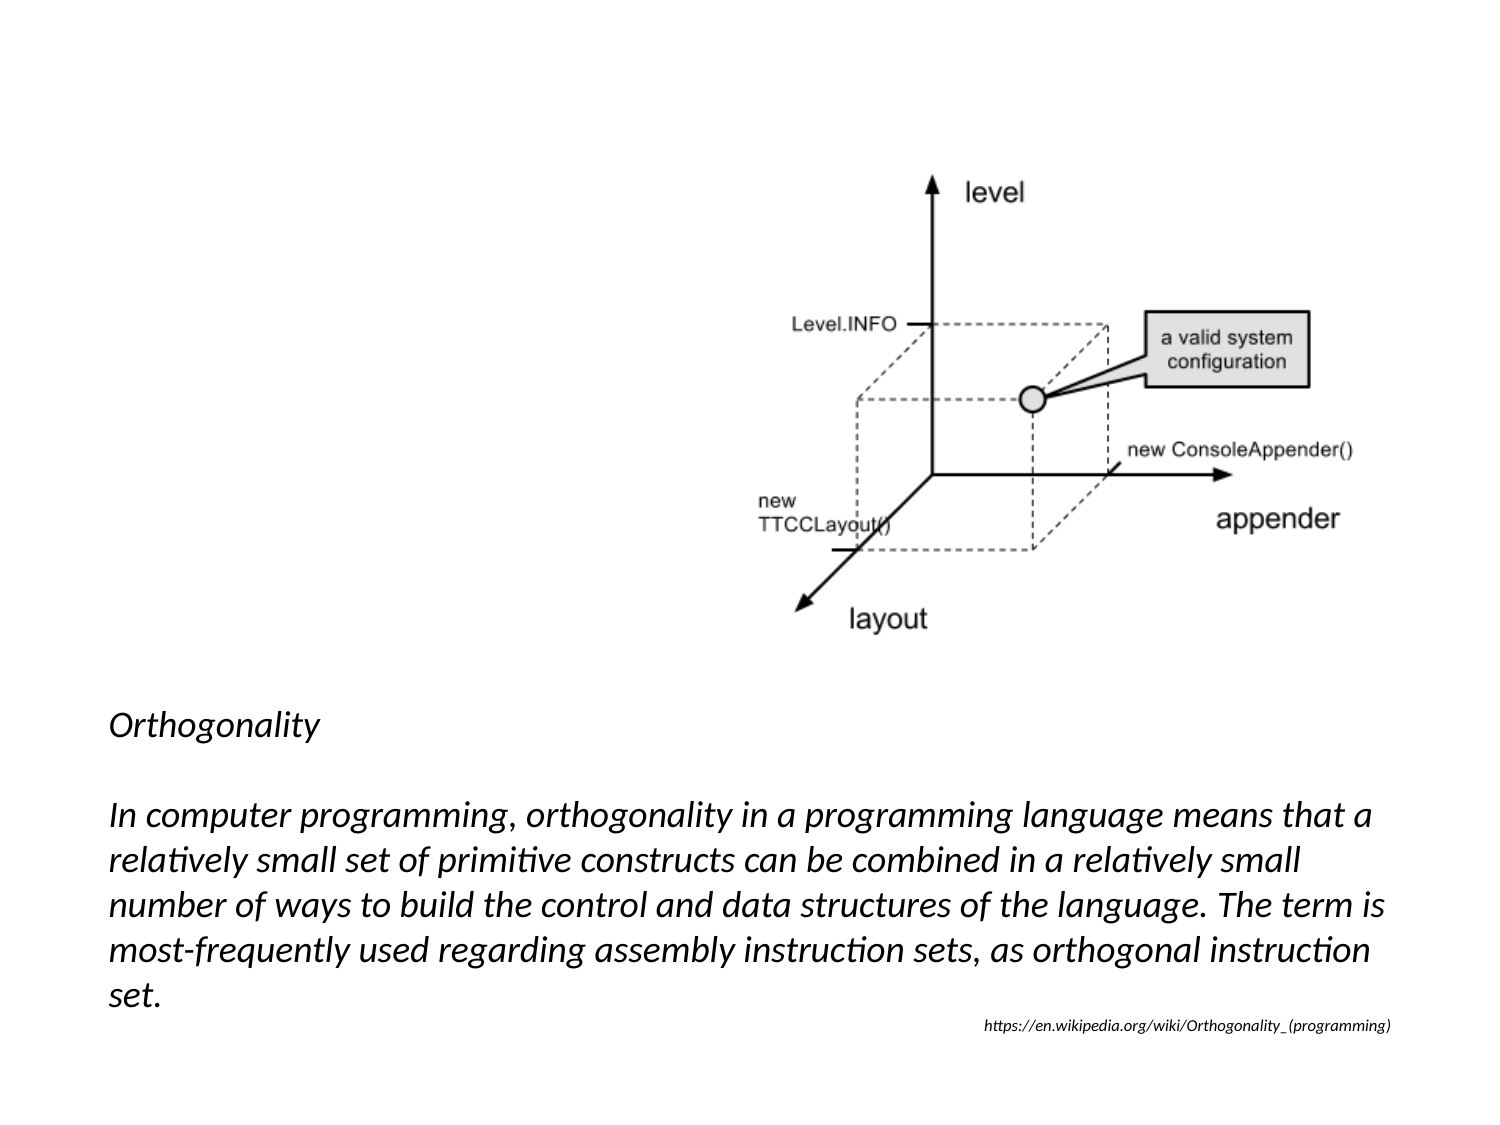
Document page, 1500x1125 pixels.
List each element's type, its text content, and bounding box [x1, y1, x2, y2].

text_box Orthogonality In computer programming, orthogonality in a programming language means that a relatively small set of primitive constructs can be combined in a relatively small number of ways to build the control and data structures of the language. The term is most-frequently used regarding assembly instruction sets, as orthogonal instruction set. https://en.wikipedia.org/wiki/Orthogonality_(programming) [93, 692, 1407, 1043]
picture [757, 174, 1372, 638]
